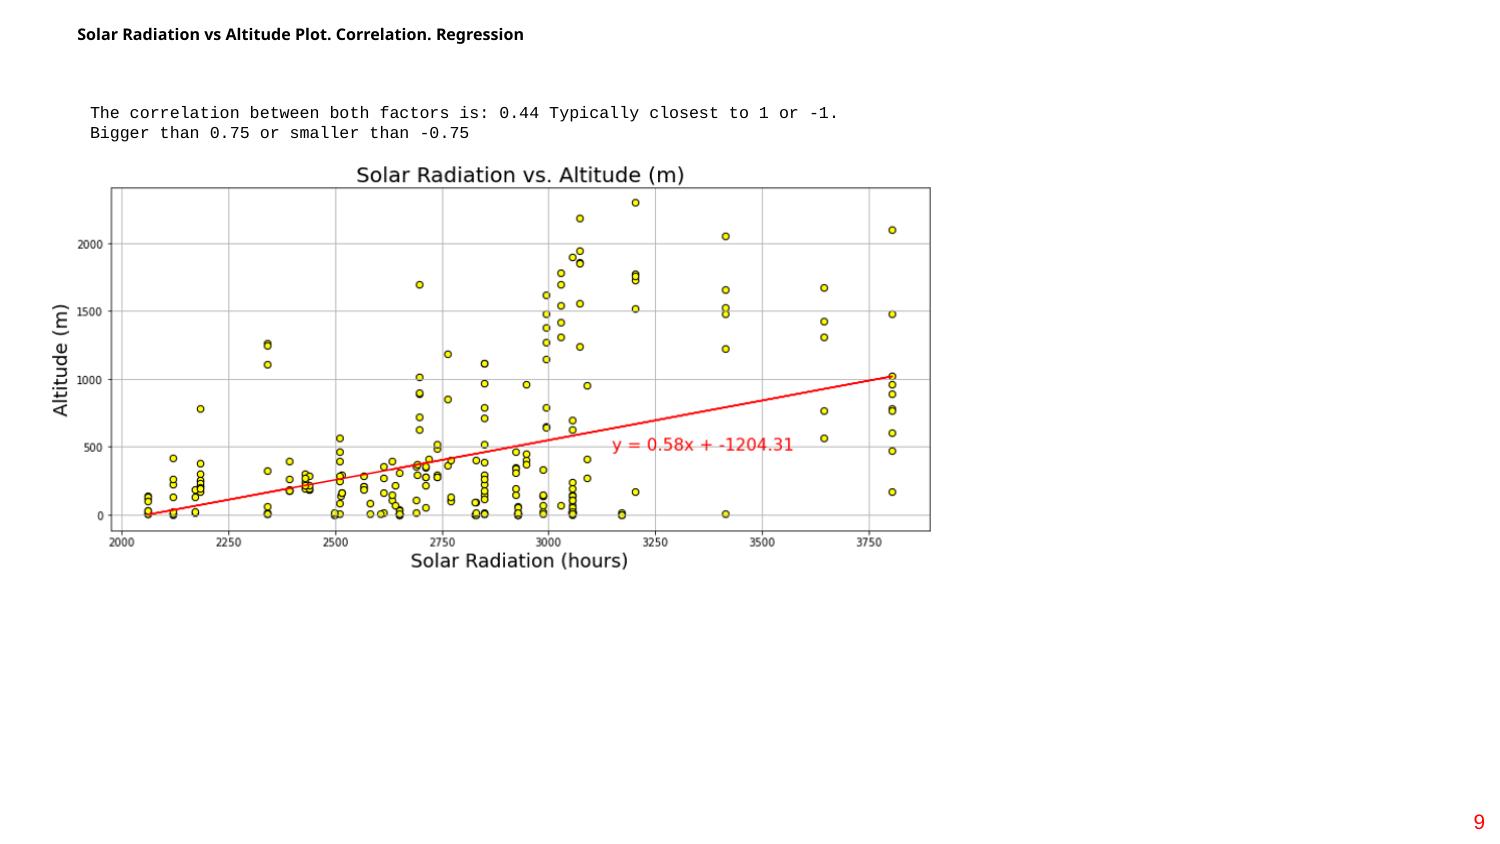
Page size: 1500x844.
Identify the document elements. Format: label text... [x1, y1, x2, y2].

title Solar Radiation vs Altitude Plot. Correlation. Regression [62, 16, 1410, 71]
slide_number 9 [1149, 798, 1500, 844]
picture [50, 155, 949, 591]
text_box The correlation between both factors is: 0.44 Typically closest to 1 or -1. Bigger than 0.75 or smaller than -0.75 [75, 94, 875, 150]
